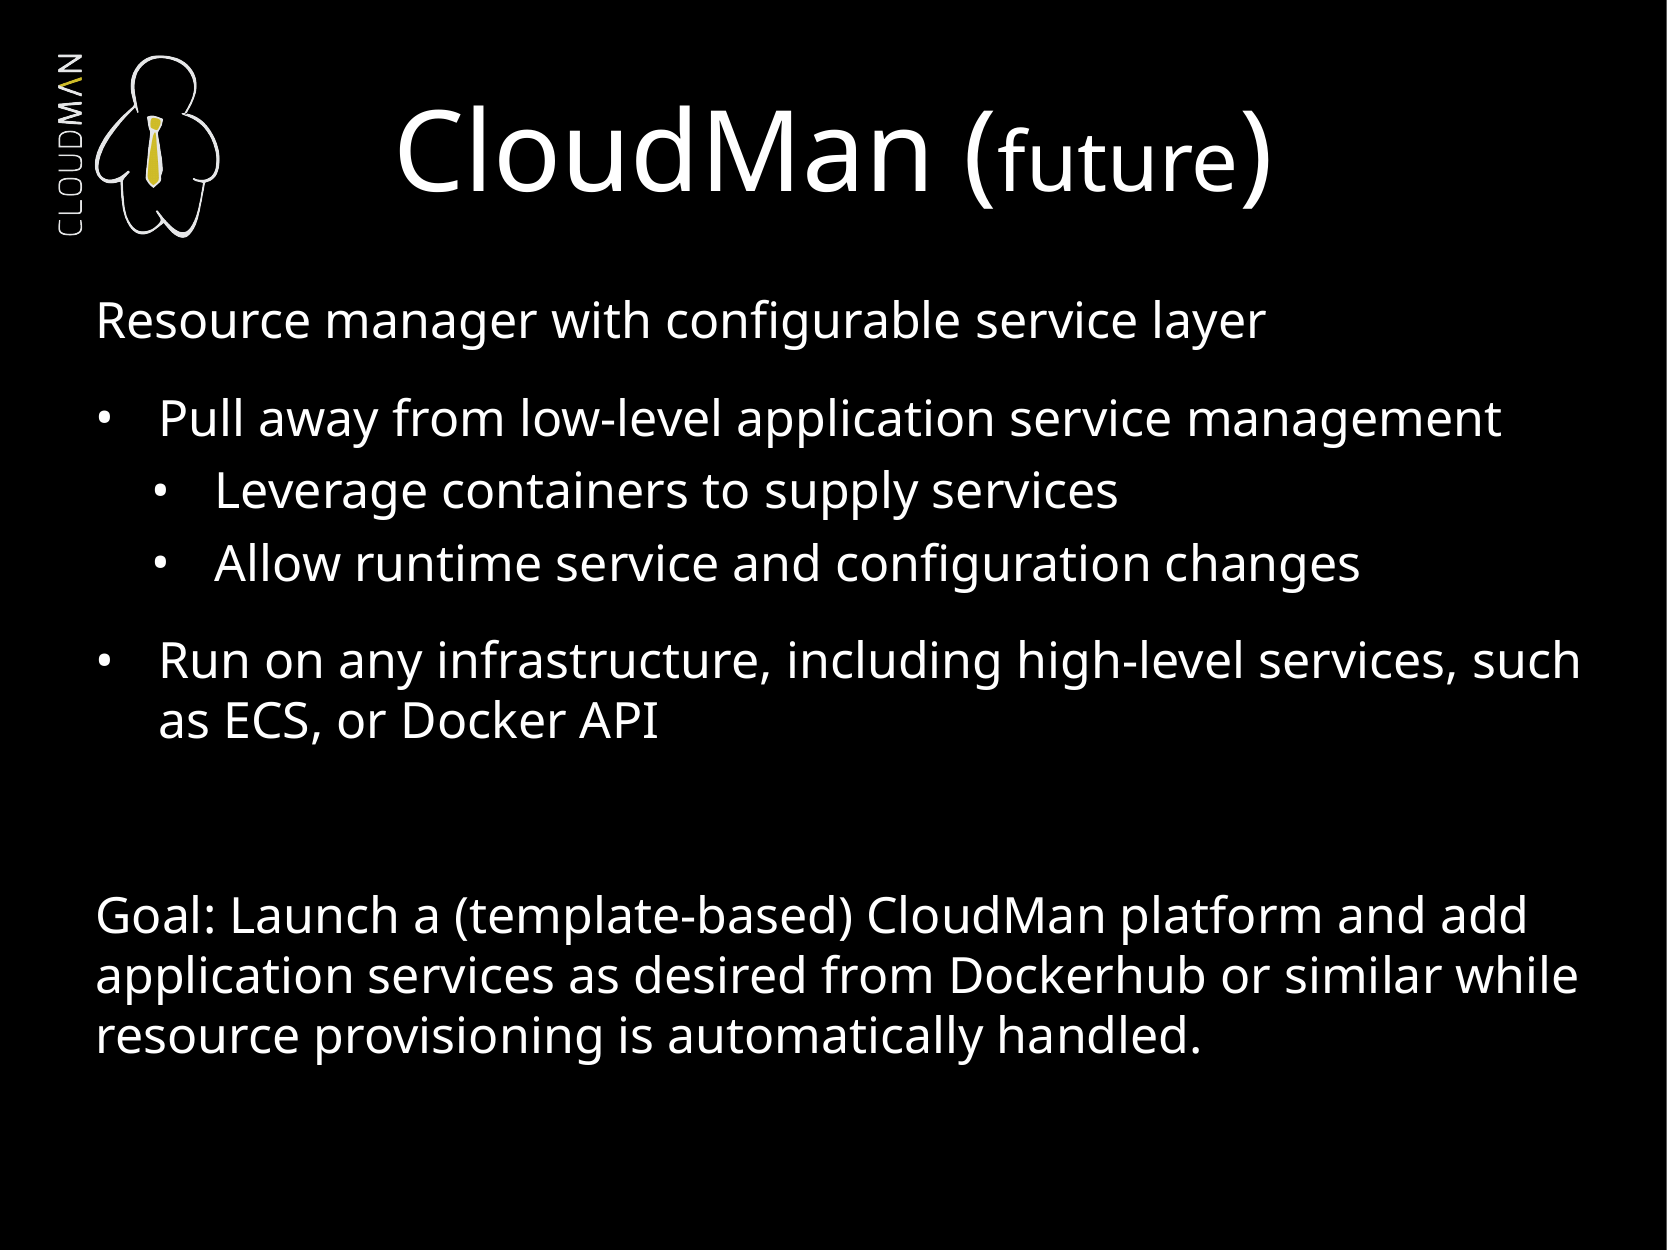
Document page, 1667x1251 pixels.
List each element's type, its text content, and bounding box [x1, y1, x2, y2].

list Resource manager with configurable service layer Pull away from low-level application service management Leverage containers to supply services Allow runtime service and configuration changes Run on any infrastructure, including high-level services, such as ECS, or Docker API Goal: Launch a (template-based) CloudMan platform and add application services as desired from Dockerhub or similar while resource provisioning is automatically handled. [53, 282, 1613, 1204]
picture [53, 51, 224, 241]
title CloudMan (future) [53, 33, 1613, 259]
